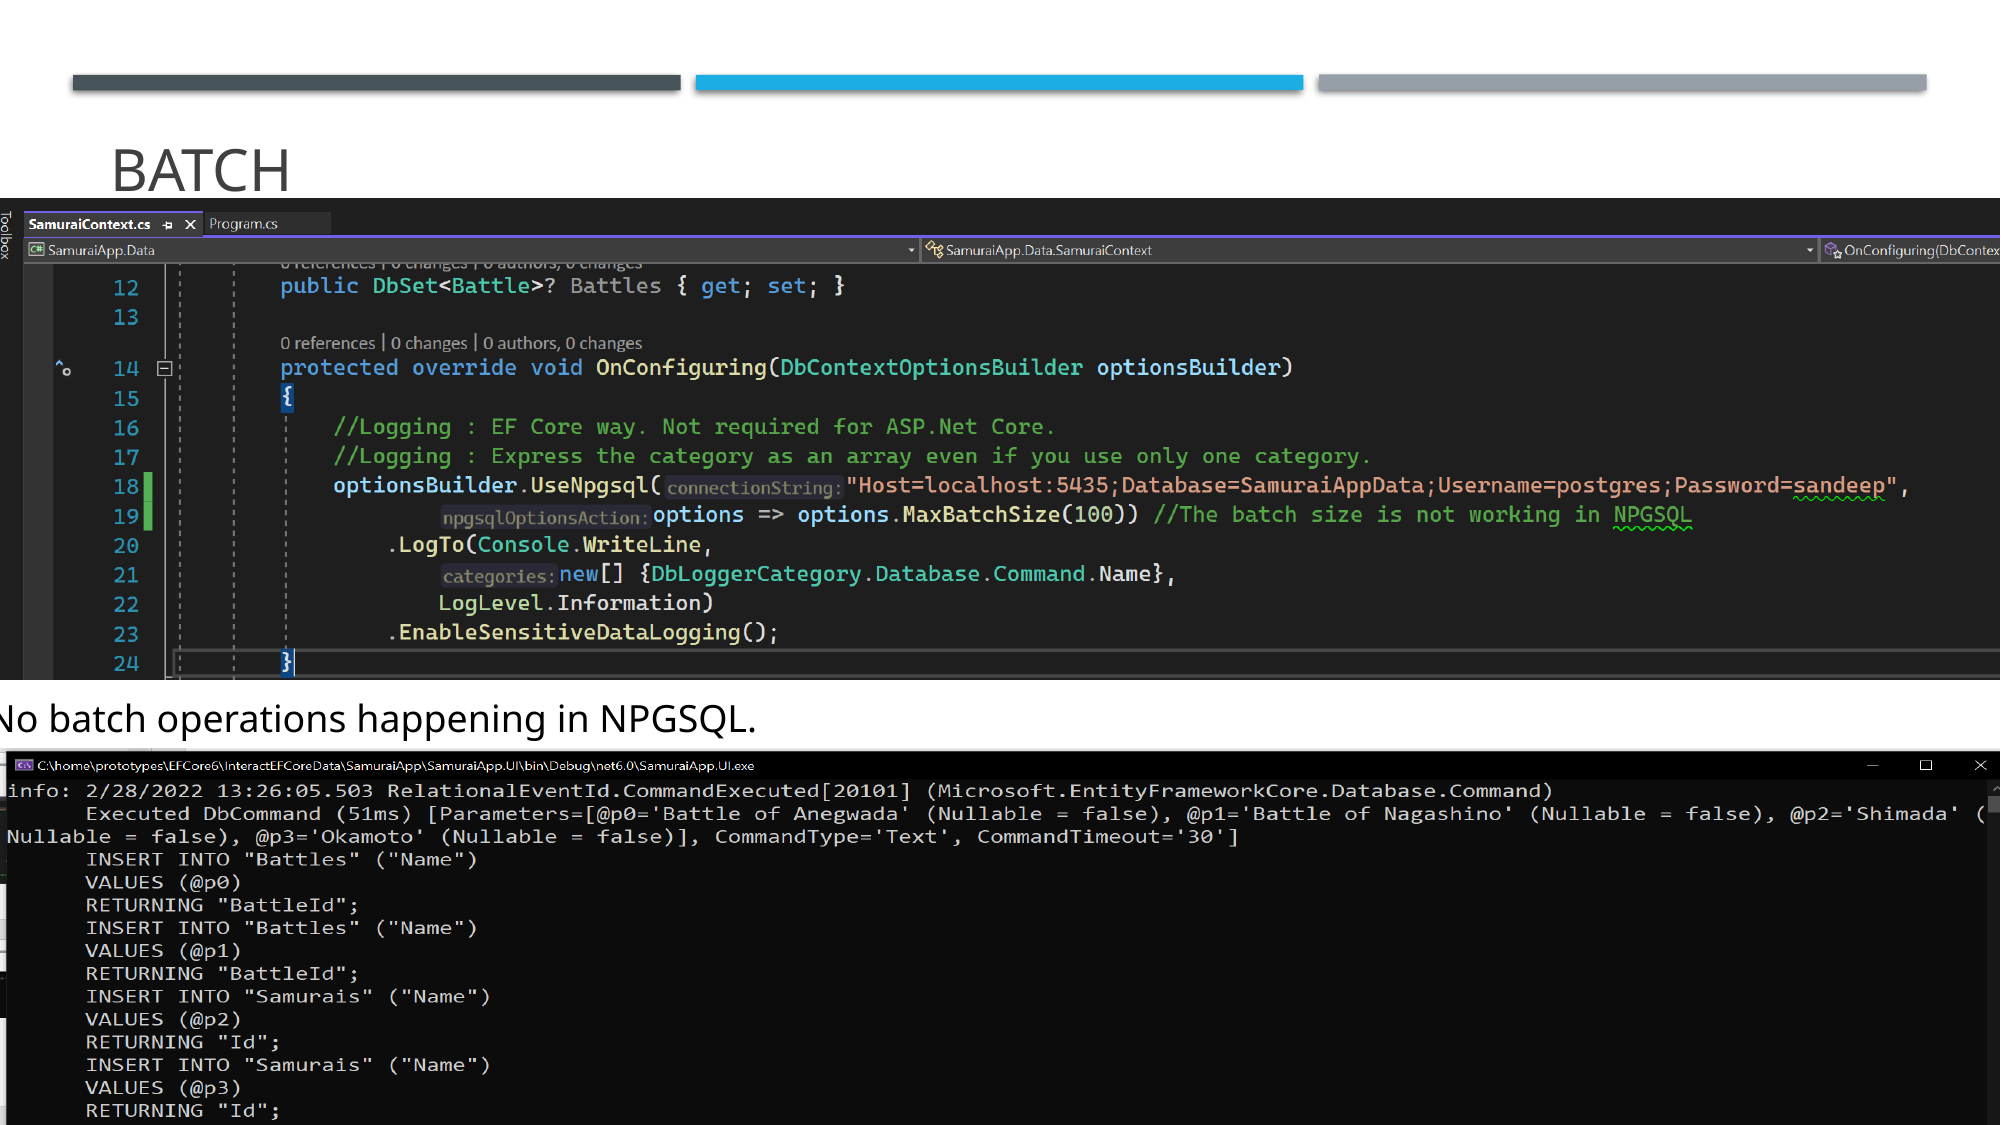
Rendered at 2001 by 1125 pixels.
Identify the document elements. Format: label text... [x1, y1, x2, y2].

text_box No batch operations happening in NPGSQL. [0, 691, 773, 748]
title BATCH [95, 115, 1905, 197]
picture [0, 197, 2000, 680]
picture [0, 748, 2000, 1125]
